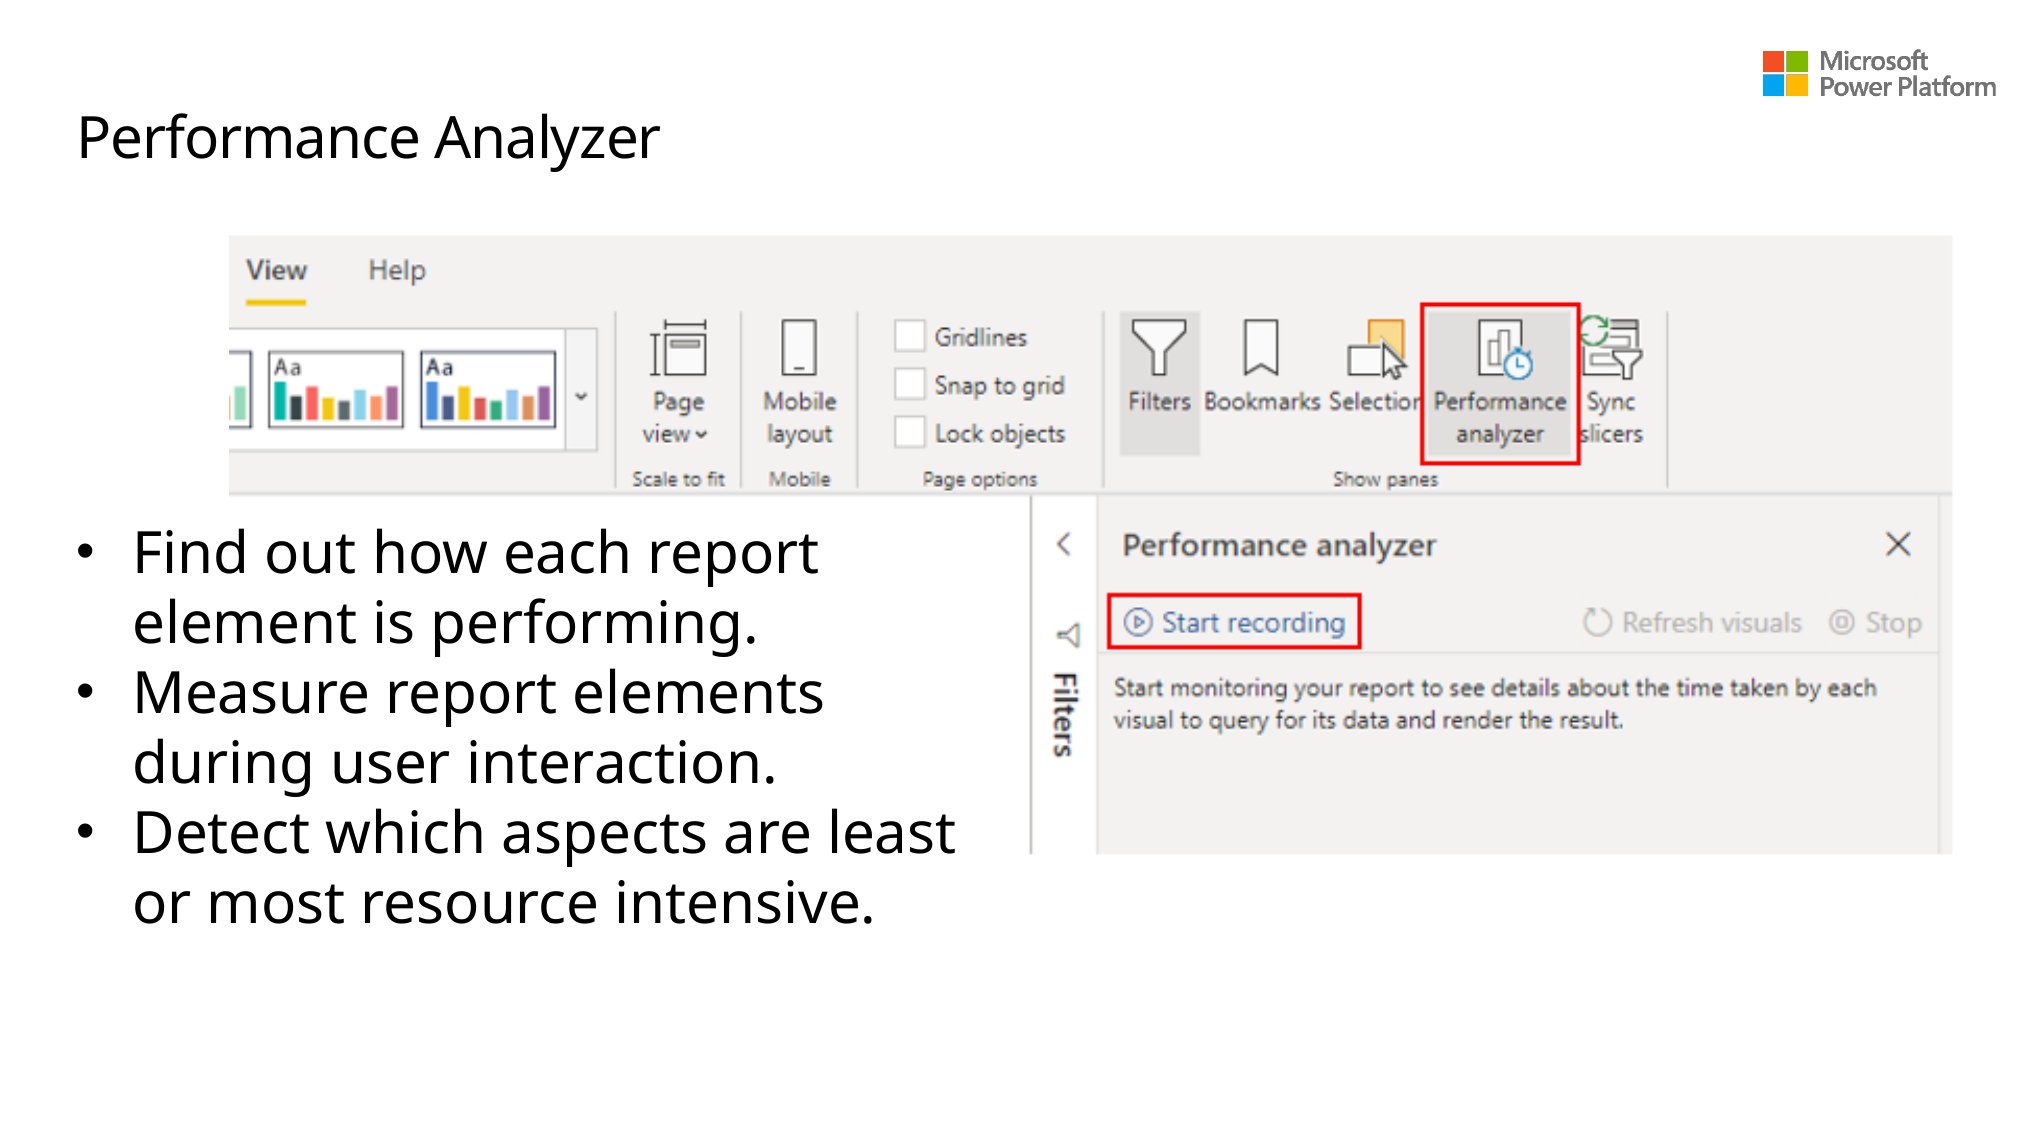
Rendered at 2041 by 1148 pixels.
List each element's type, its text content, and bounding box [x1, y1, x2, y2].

title Performance Analyzer [76, 103, 1820, 172]
picture [1718, 6, 2041, 140]
picture [229, 234, 1958, 862]
list Find out how each report element is performing. Measure report elements during user interaction. Detect which aspects are least or most resource intensive. [76, 515, 981, 940]
